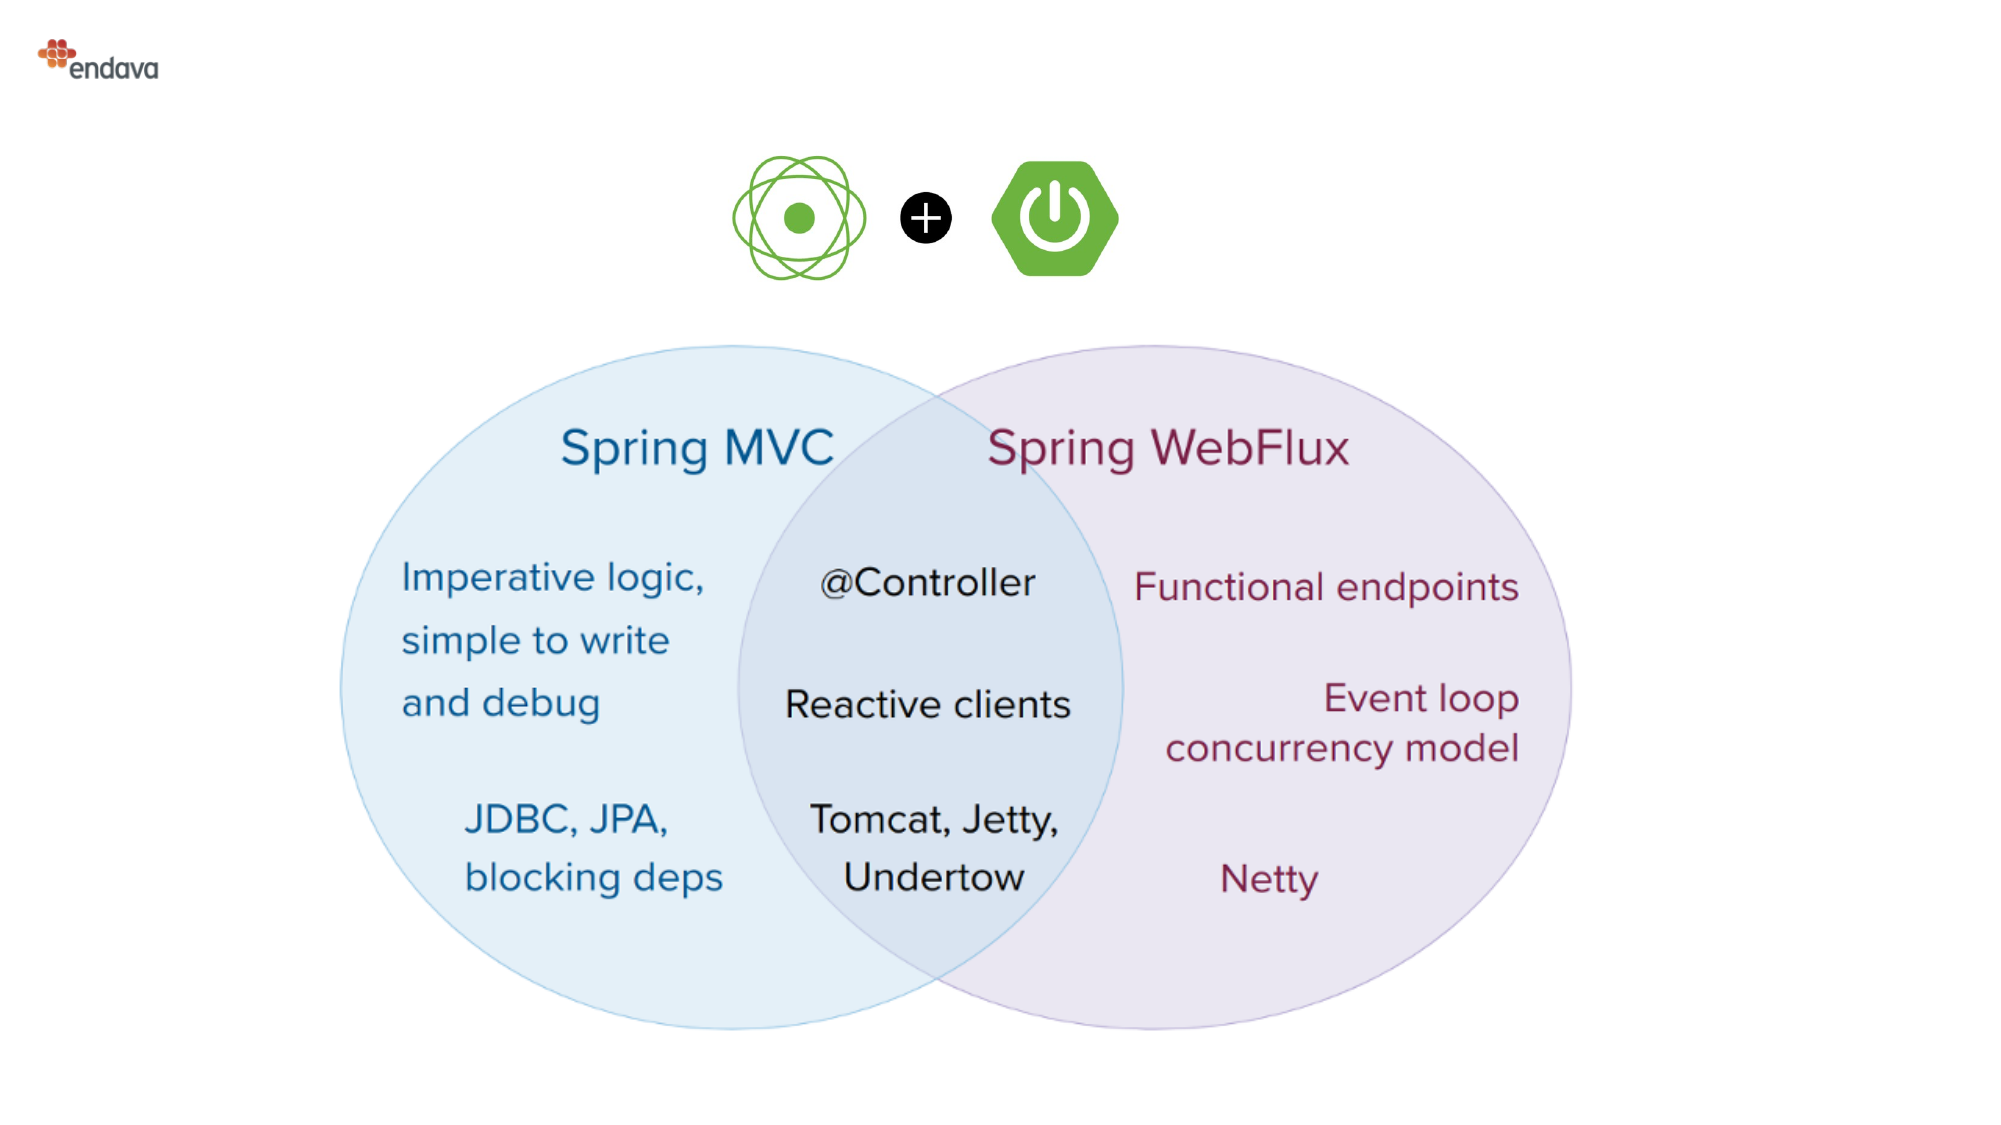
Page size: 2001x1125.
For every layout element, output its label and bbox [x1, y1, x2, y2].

picture [0, 0, 256, 216]
picture [329, 88, 1580, 1037]
